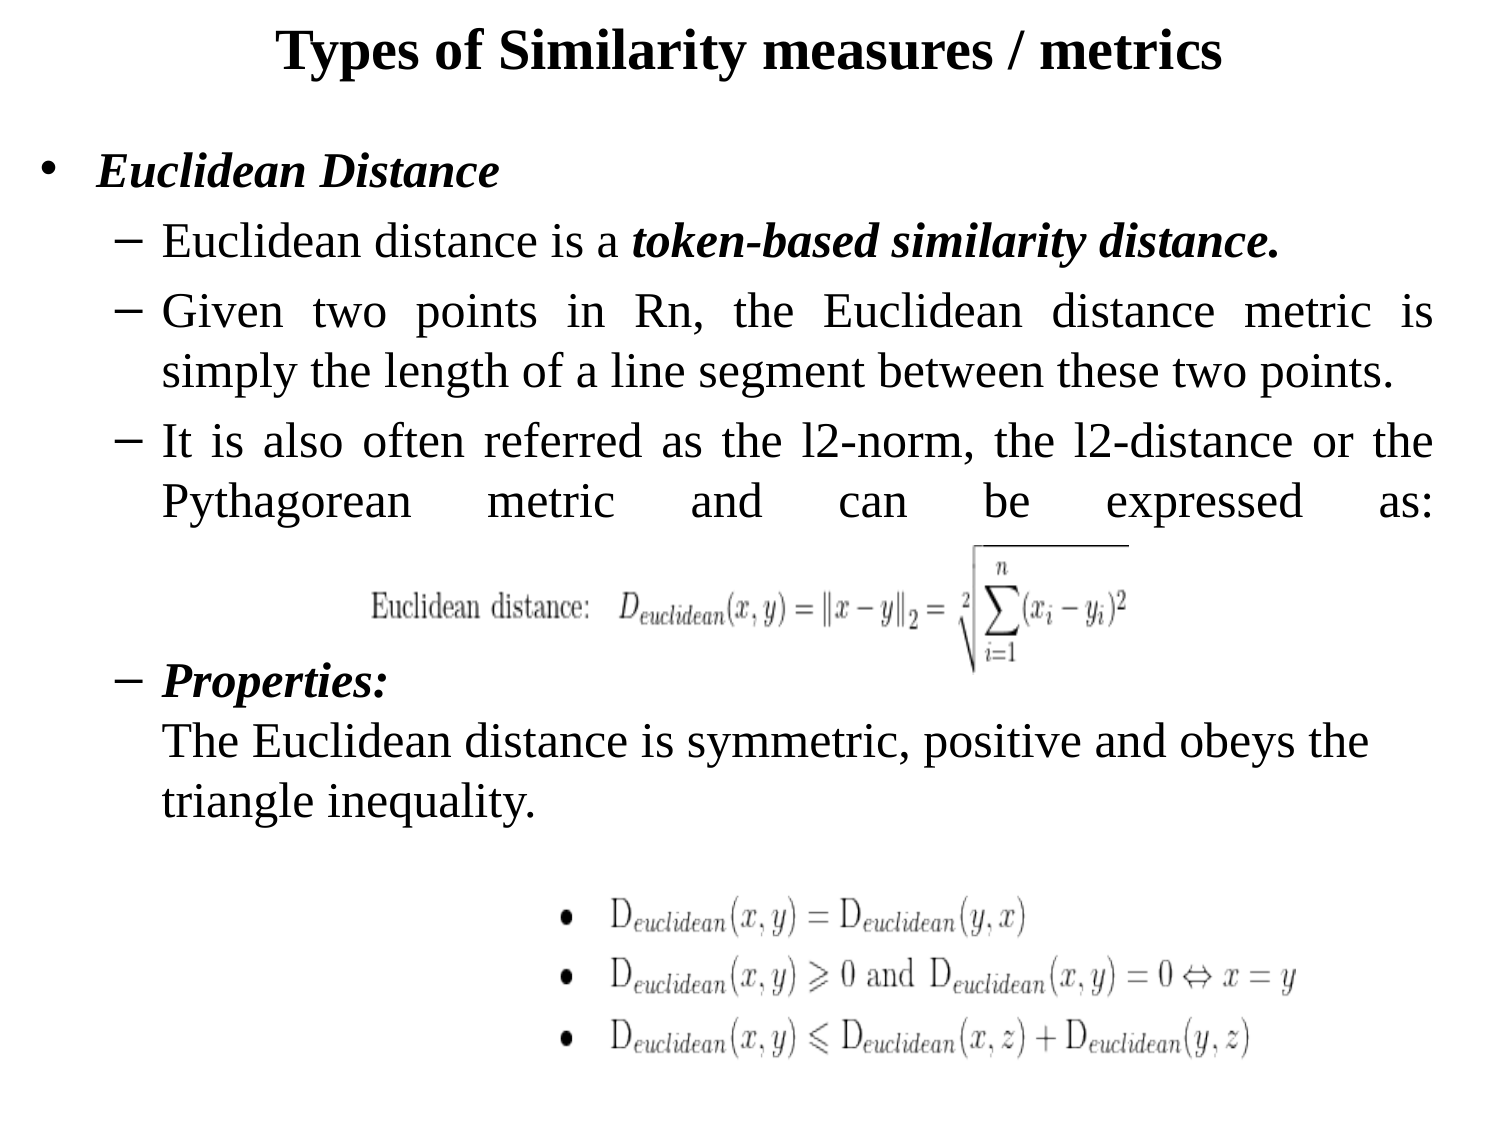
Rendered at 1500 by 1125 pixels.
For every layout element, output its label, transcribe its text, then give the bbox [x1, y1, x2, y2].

picture [370, 545, 1130, 676]
picture [537, 887, 1296, 1063]
list Euclidean Distance Euclidean distance is a token-based similarity distance. Given two points in Rn, the Euclidean distance metric is simply the length of a line segment between these two points. It is also often referred as the l2-norm, the l2-distance or the Pythagorean metric and can be expressed as: Properties: The Euclidean distance is symmetric, positive and obeys the triangle inequality. [24, 99, 1451, 1086]
title Types of Similarity measures / metrics [74, 0, 1426, 93]
